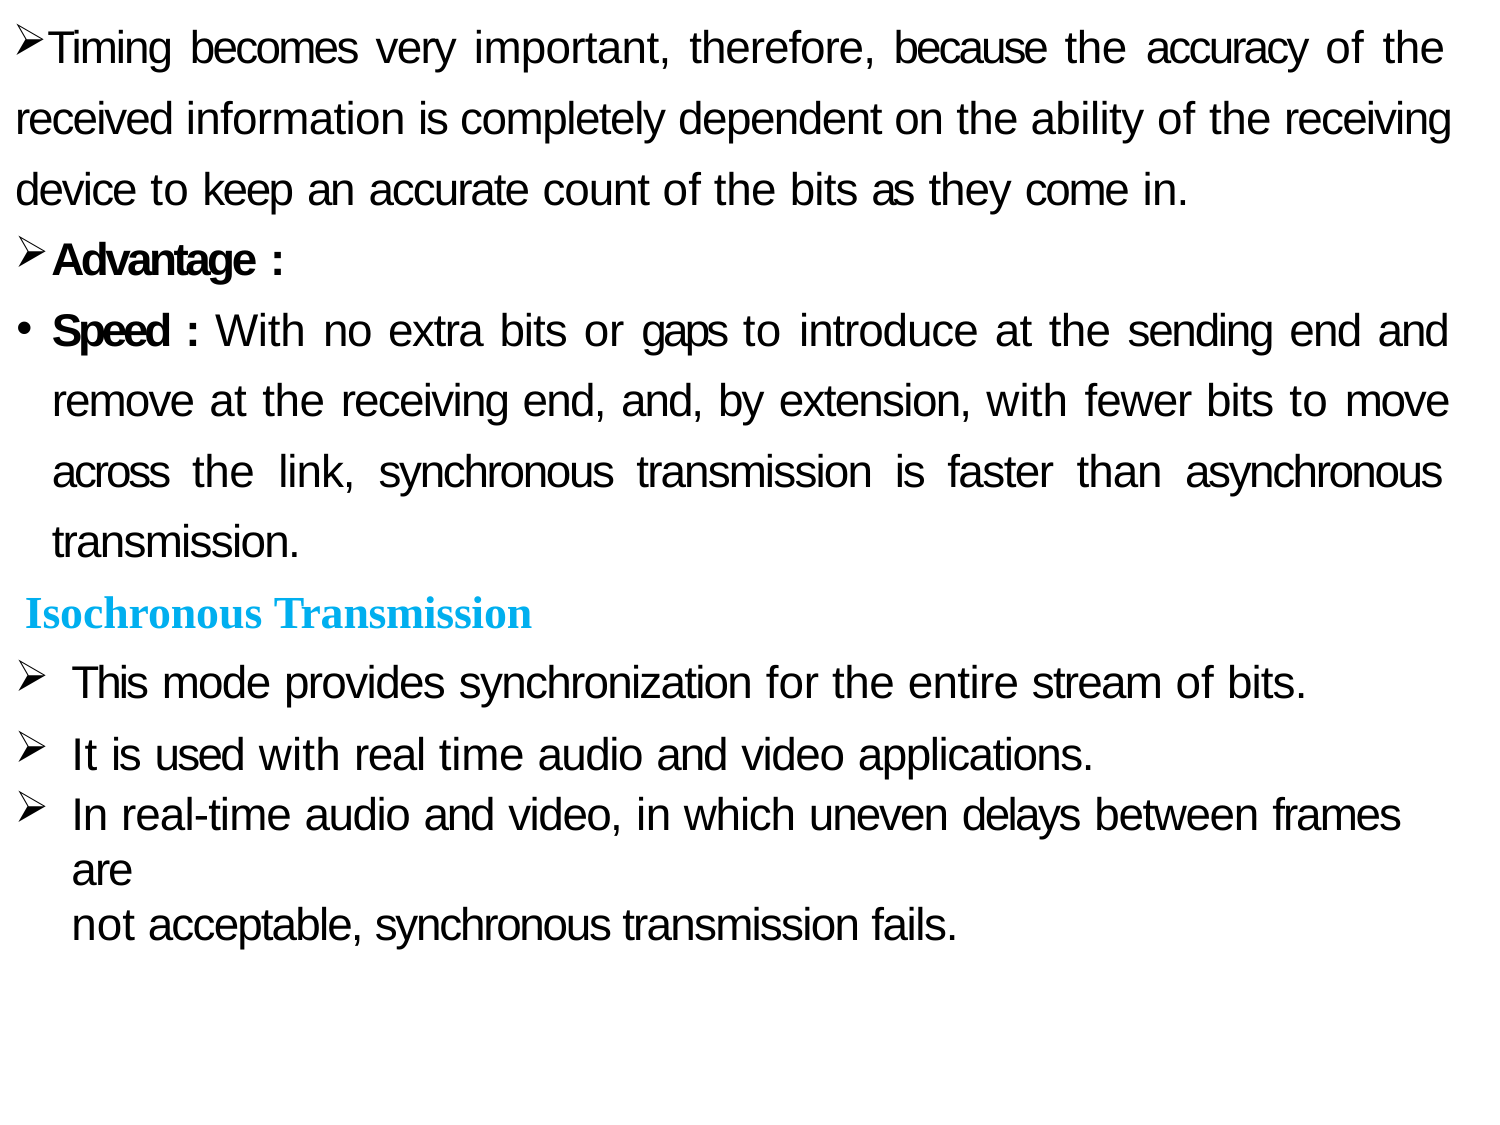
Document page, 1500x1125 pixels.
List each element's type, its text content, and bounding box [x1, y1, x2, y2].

text_box Timing becomes very important, therefore, because the accuracy of the received information is completely dependent on the ability of the receiving device to keep an accurate count of the bits as they come in. Advantage : Speed : With no extra bits or gaps to introduce at the sending end and remove at the receiving end, and, by extension, with fewer bits to move across the link, synchronous transmission is faster than asynchronous transmission. Isochronous Transmission This mode provides synchronization for the entire stream of bits. It is used with real time audio and video applications. In real-time audio and video, in which uneven delays between frames are not acceptable, synchronous transmission fails. [12, 0, 1464, 950]
